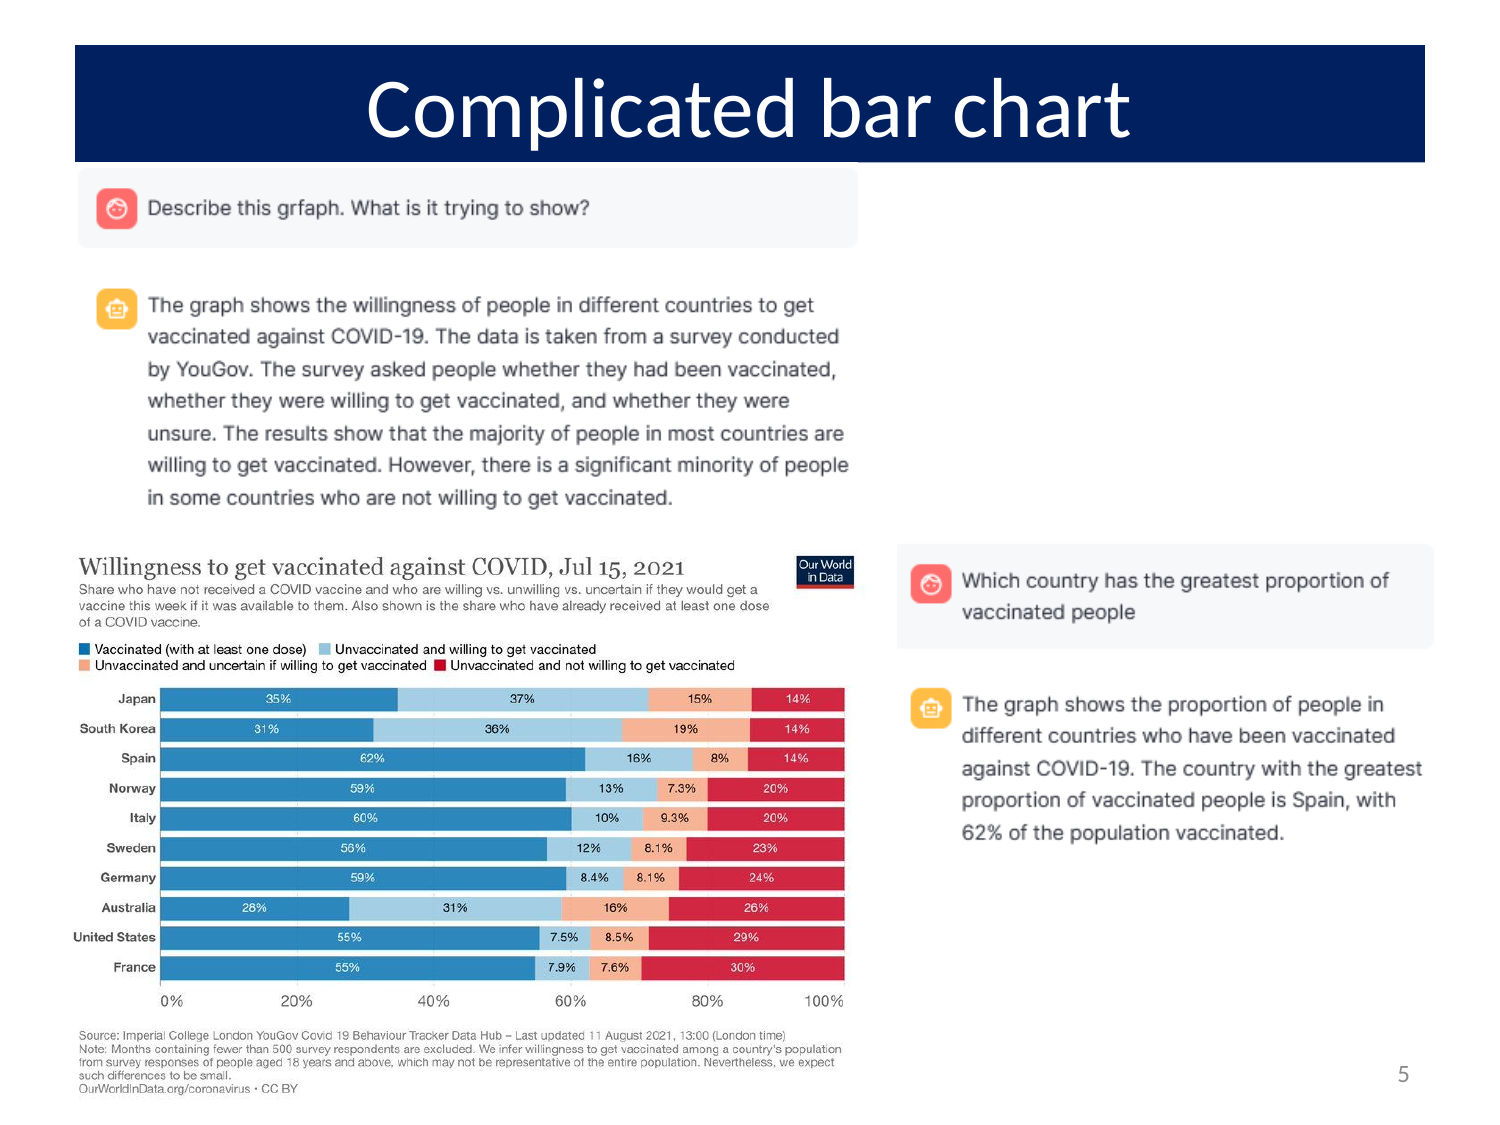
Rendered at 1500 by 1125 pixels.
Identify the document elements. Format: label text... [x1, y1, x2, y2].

picture [64, 541, 869, 1109]
slide_number 5 [1074, 1042, 1425, 1103]
picture [897, 541, 1436, 863]
title Complicated bar chart [75, 45, 1425, 163]
picture [74, 162, 858, 527]
